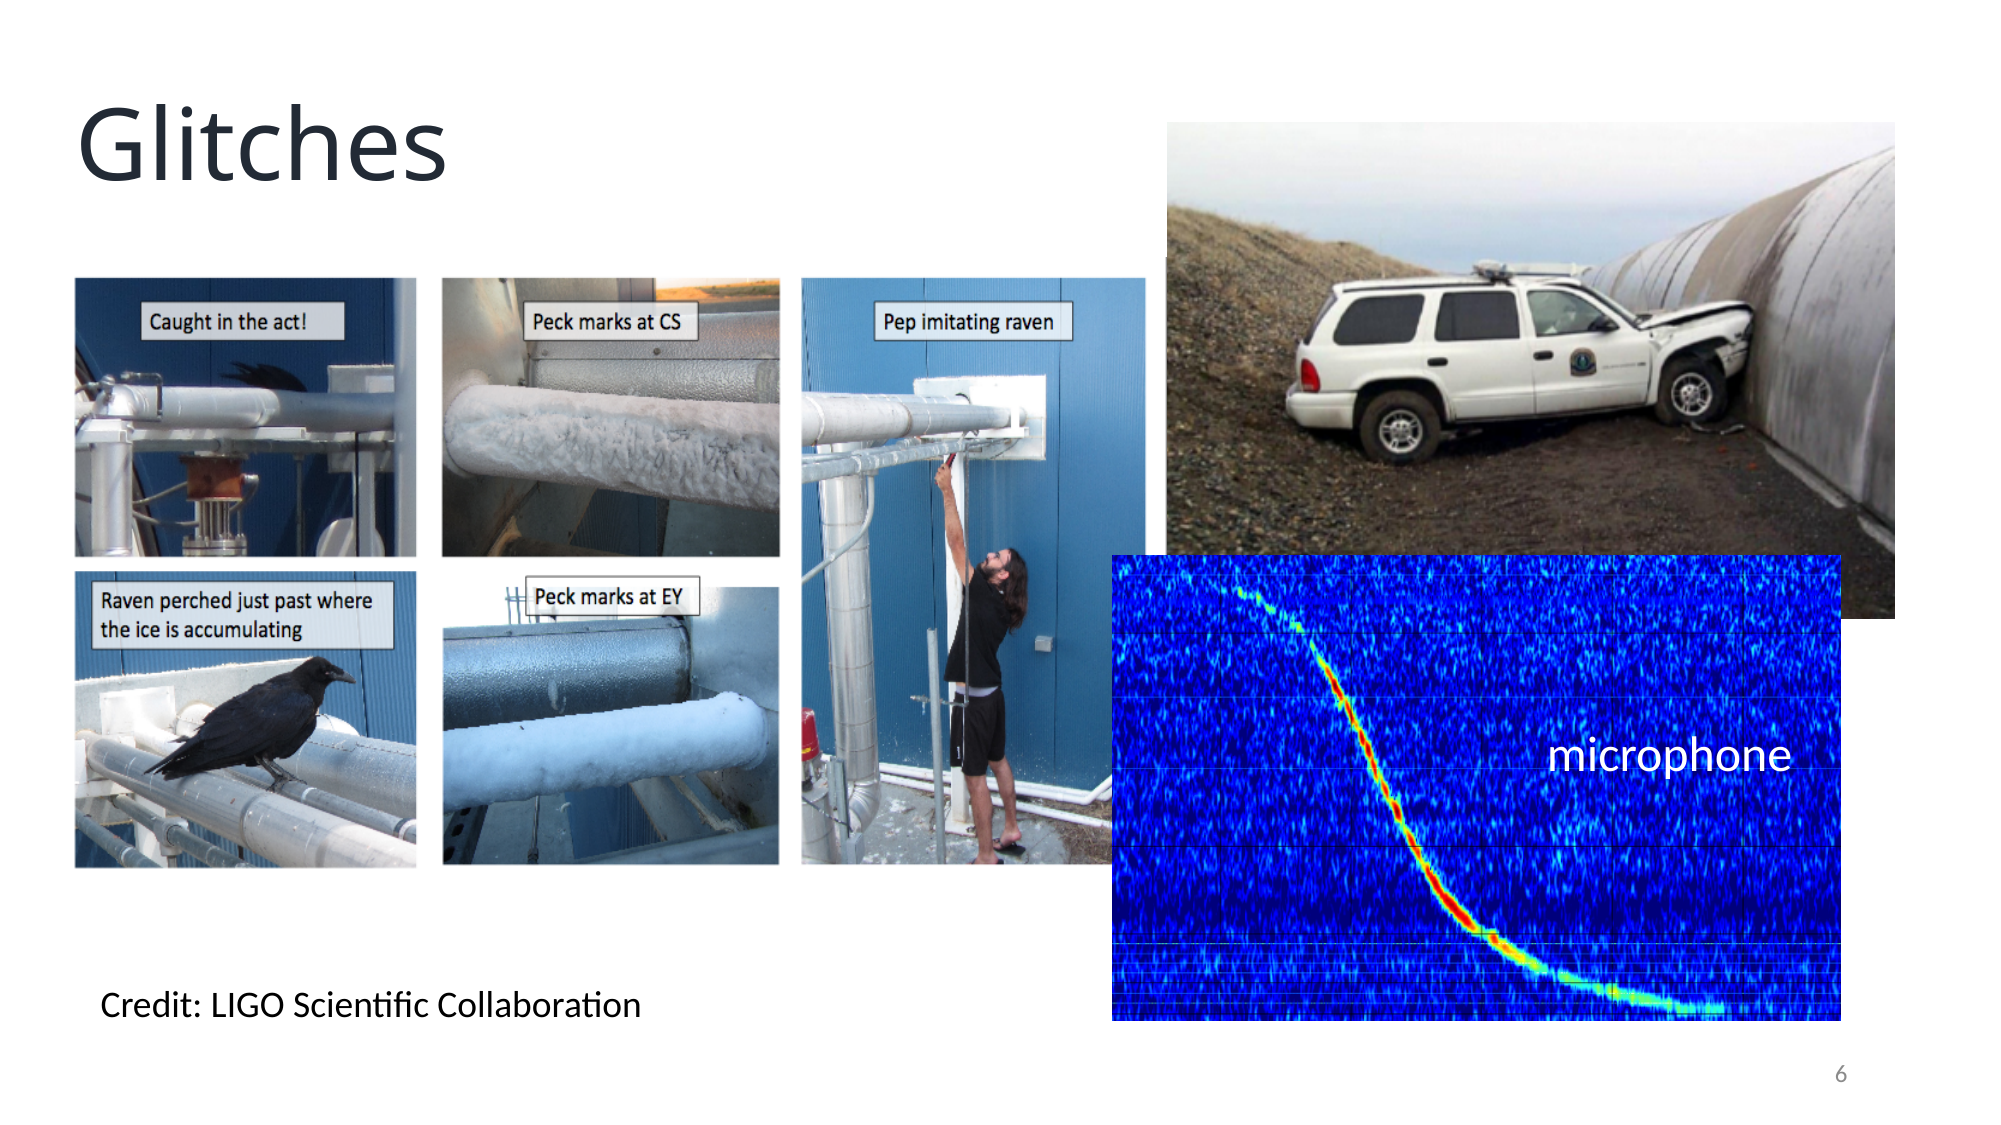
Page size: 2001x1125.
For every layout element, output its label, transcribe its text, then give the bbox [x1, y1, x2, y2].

picture [1112, 122, 1895, 1021]
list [60, 257, 1167, 887]
slide_number 6 [1412, 1042, 1863, 1103]
title Glitches [60, 39, 1786, 257]
text_box Credit: LIGO Scientific Collaboration [85, 972, 810, 1033]
